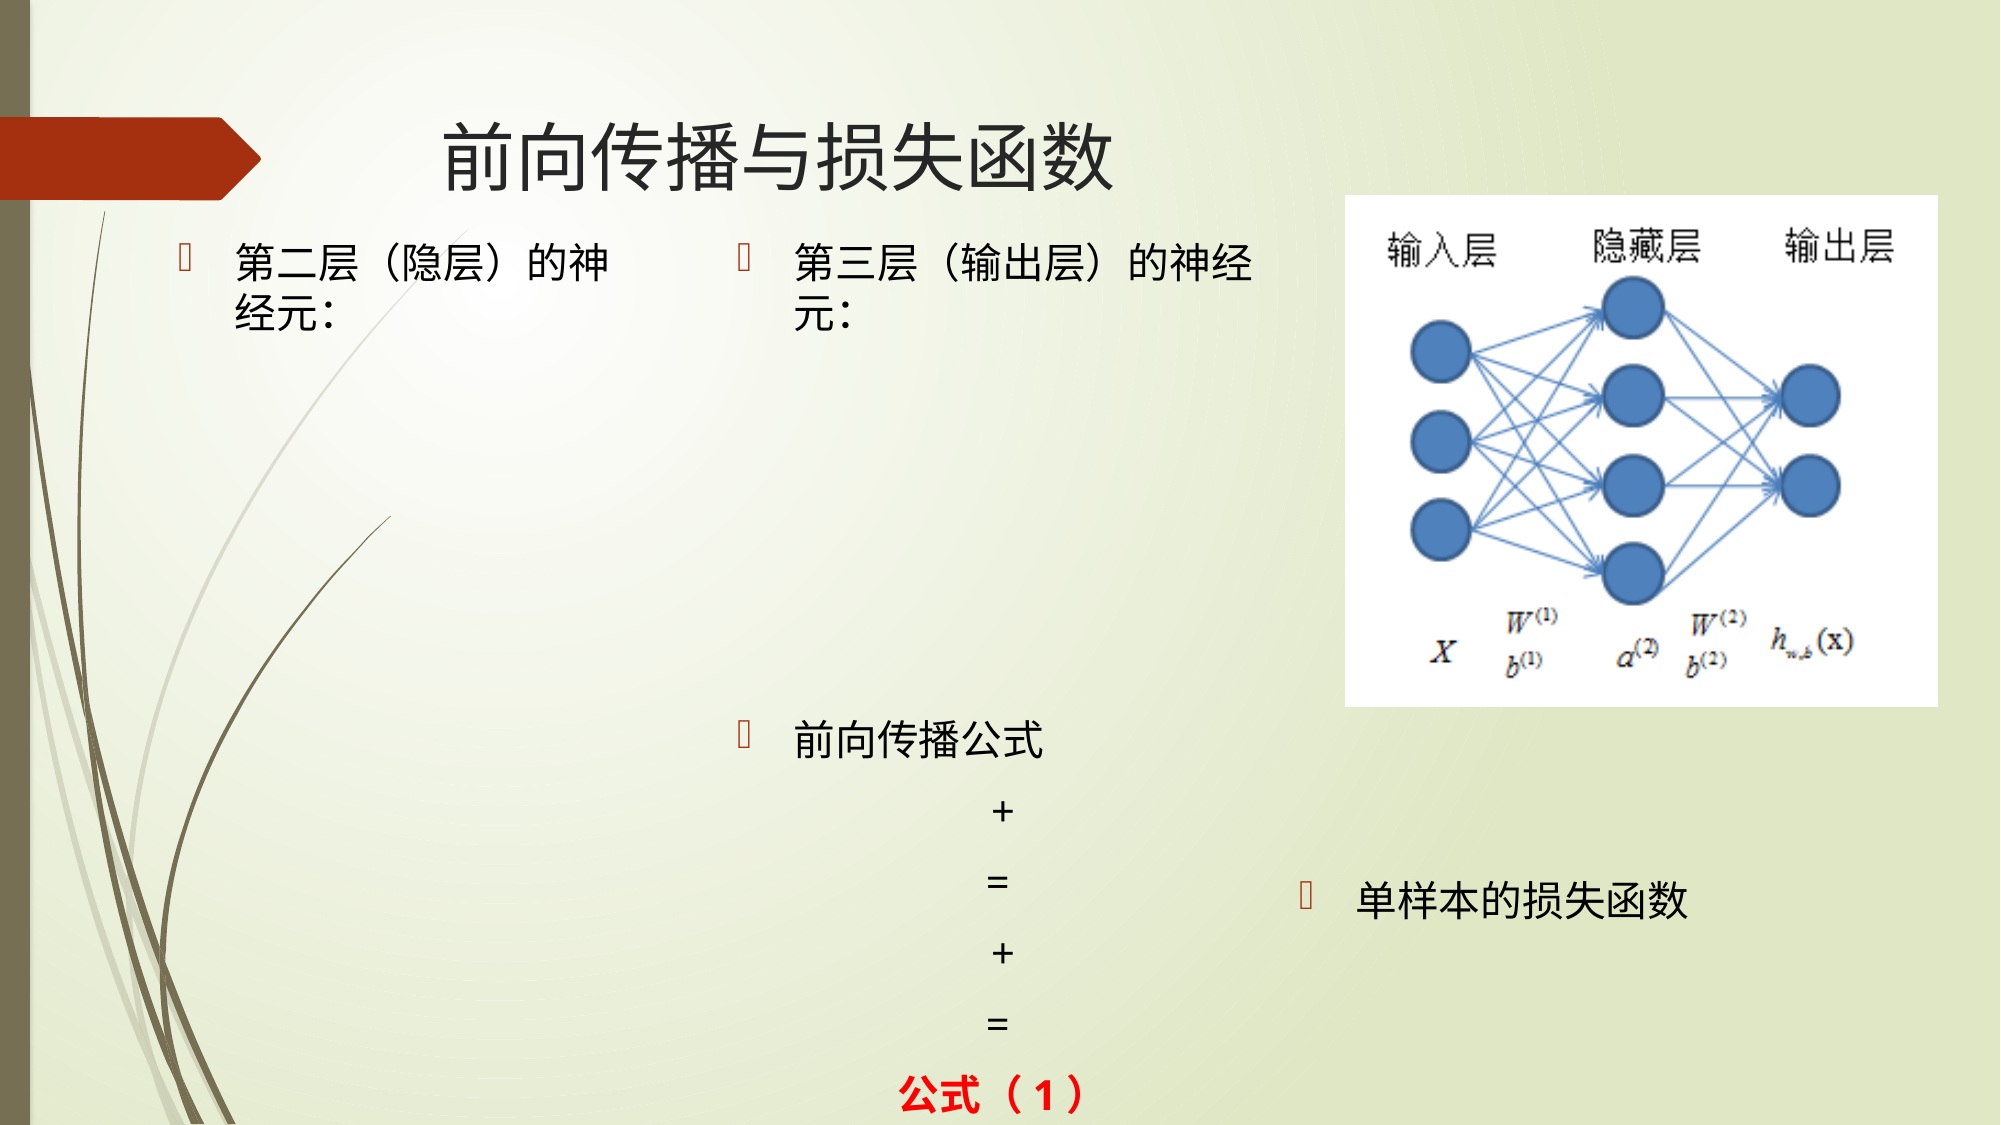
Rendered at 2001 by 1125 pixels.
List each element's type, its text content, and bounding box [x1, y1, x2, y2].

text_box 第三层（输出层）的神经元： [722, 229, 1285, 1047]
list 第二层（隐层）的神经元： [163, 229, 661, 1047]
picture [1345, 195, 1939, 707]
title 前向传播与损失函数 [425, 102, 1888, 313]
